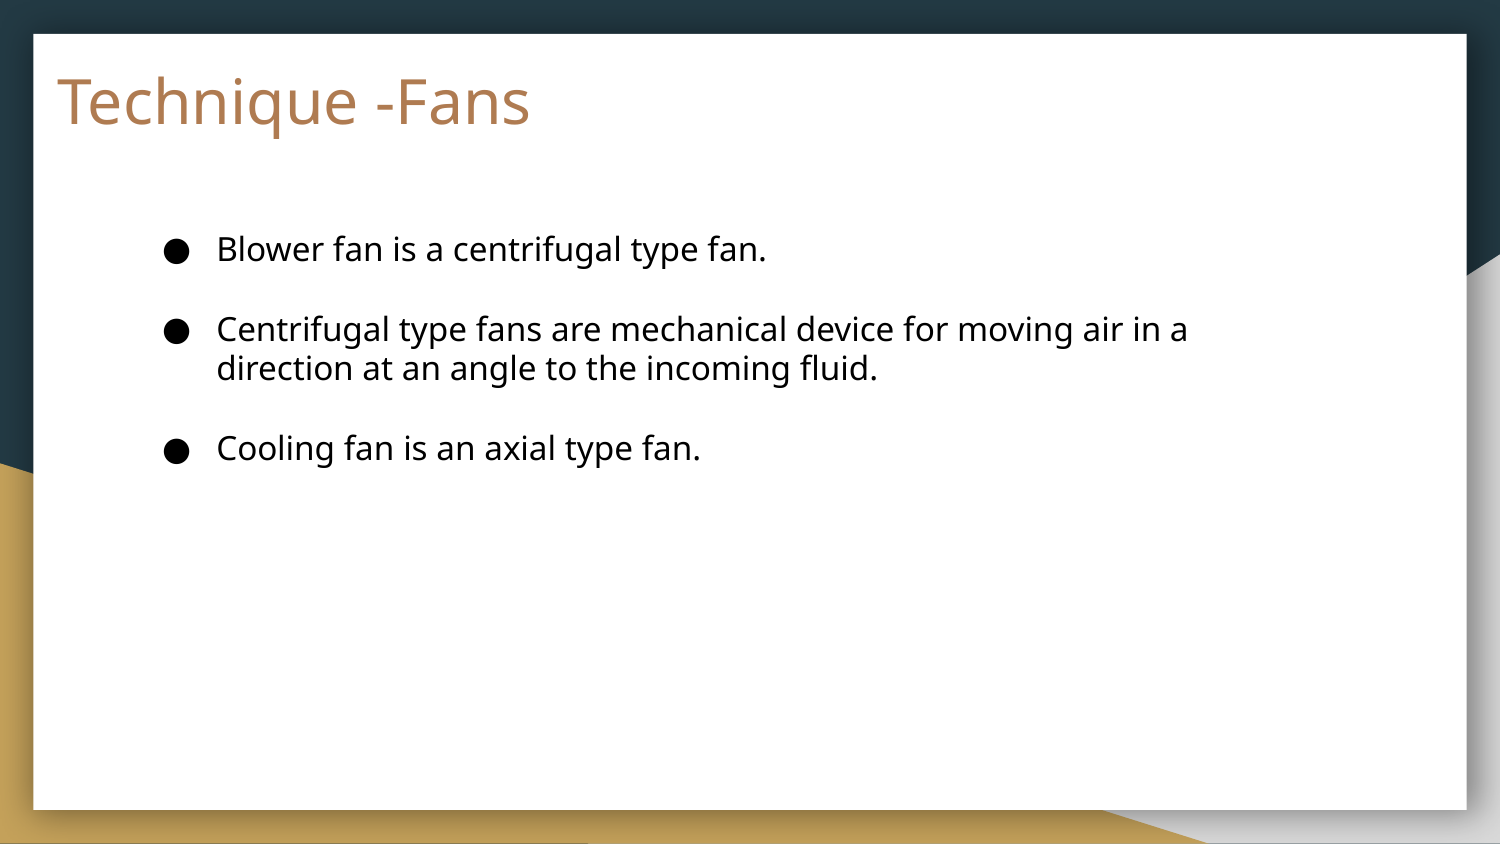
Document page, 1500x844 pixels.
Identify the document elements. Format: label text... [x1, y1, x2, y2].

text_box Blower fan is a centrifugal type fan. Centrifugal type fans are mechanical device for moving air in a direction at an angle to the incoming fluid. Cooling fan is an axial type fan. [126, 212, 1229, 483]
title Technique -Fans [42, 46, 1274, 204]
